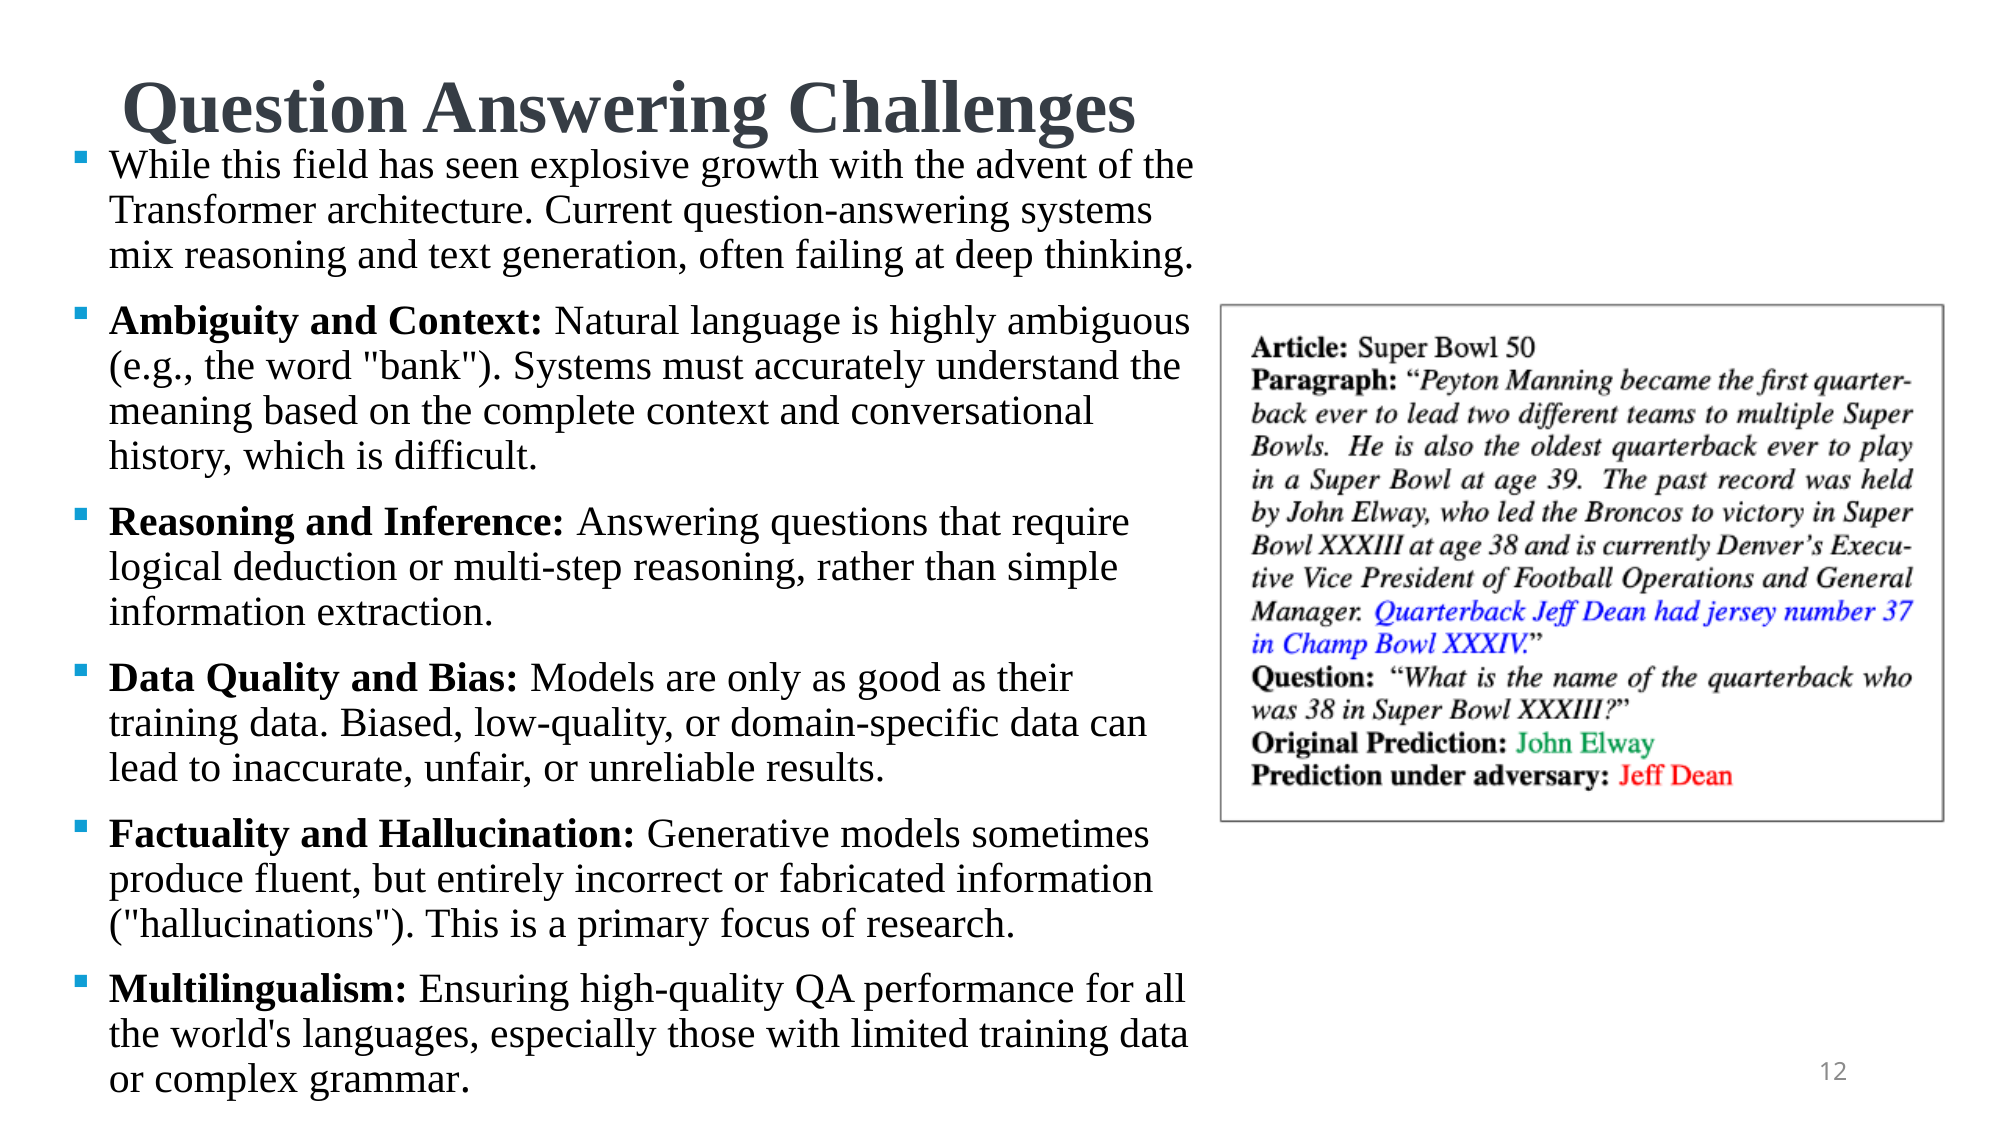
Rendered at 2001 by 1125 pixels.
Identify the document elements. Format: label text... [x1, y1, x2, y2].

text_box Question Answering Challenges [106, 59, 1863, 140]
picture [1213, 297, 1951, 827]
slide_number 12 [1412, 1042, 1863, 1103]
text_box While this field has seen explosive growth with the advent of the Transformer architecture. Current question-answering systems mix reasoning and text generation, often failing at deep thinking. Ambiguity and Context: Natural language is highly ambiguous (e.g., the word "bank"). Systems must accurately understand the meaning based on the complete context and conversational history, which is difficult. Reasoning and Inference: Answering questions that require logical deduction or multi-step reasoning, rather than simple information extraction. Data Quality and Bias: Models are only as good as their training data. Biased, low-quality, or domain-specific data can lead to inaccurate, unfair, or unreliable results. Factuality and Hallucination: Generative models sometimes produce fluent, but entirely incorrect or fabricated information ("hallucinations"). This is a primary focus of research. Multilingualism: Ensuring high-quality QA performance for all the world's languages, especially those with limited training data or complex grammar. [56, 142, 1213, 1102]
